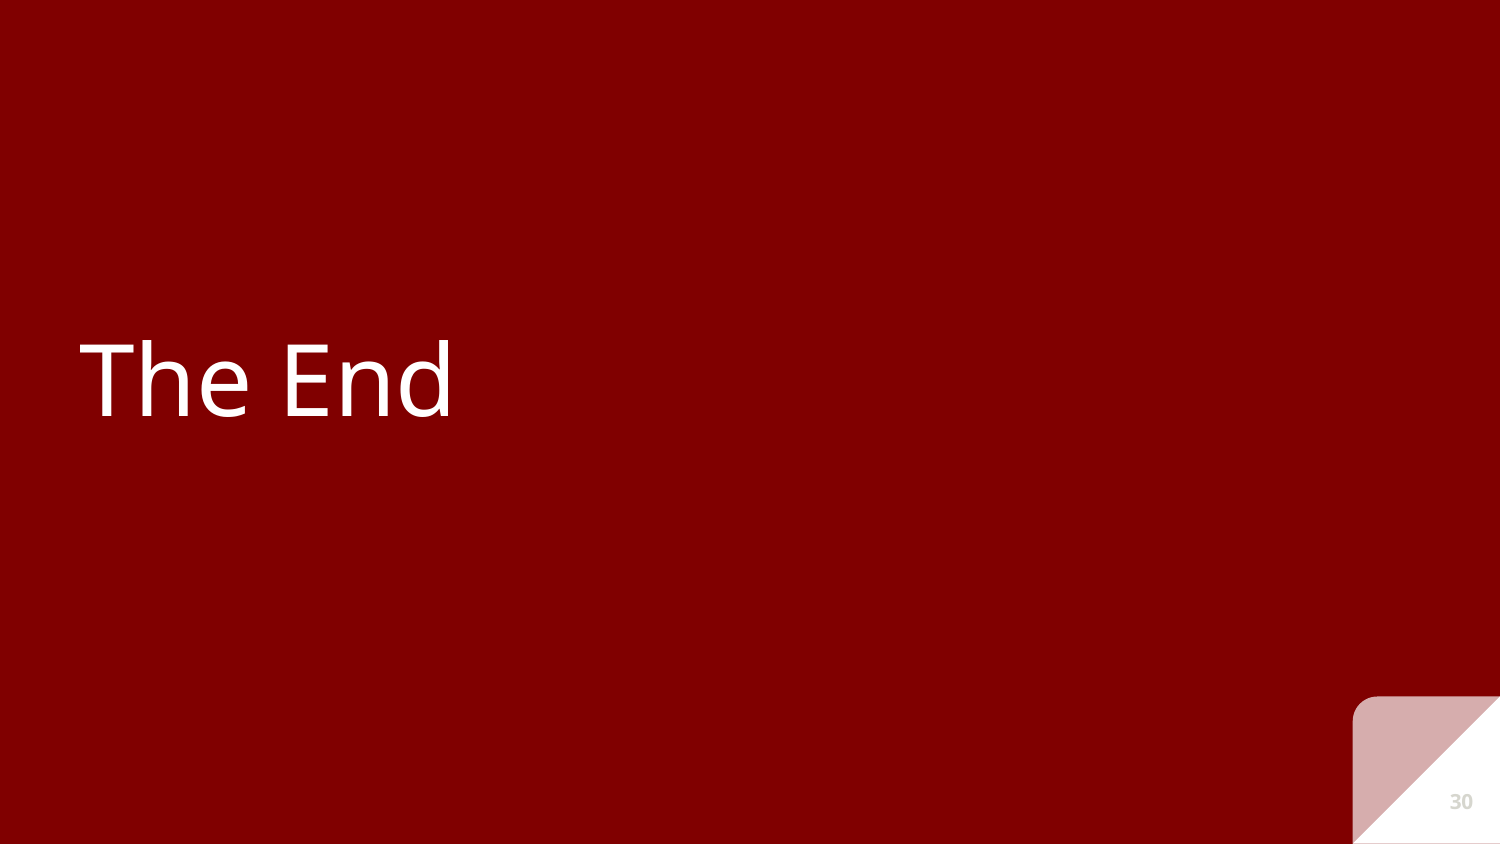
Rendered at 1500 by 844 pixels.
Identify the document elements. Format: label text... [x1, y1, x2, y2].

title The End [64, 298, 1413, 452]
slide_number ‹#› [1398, 770, 1489, 835]
